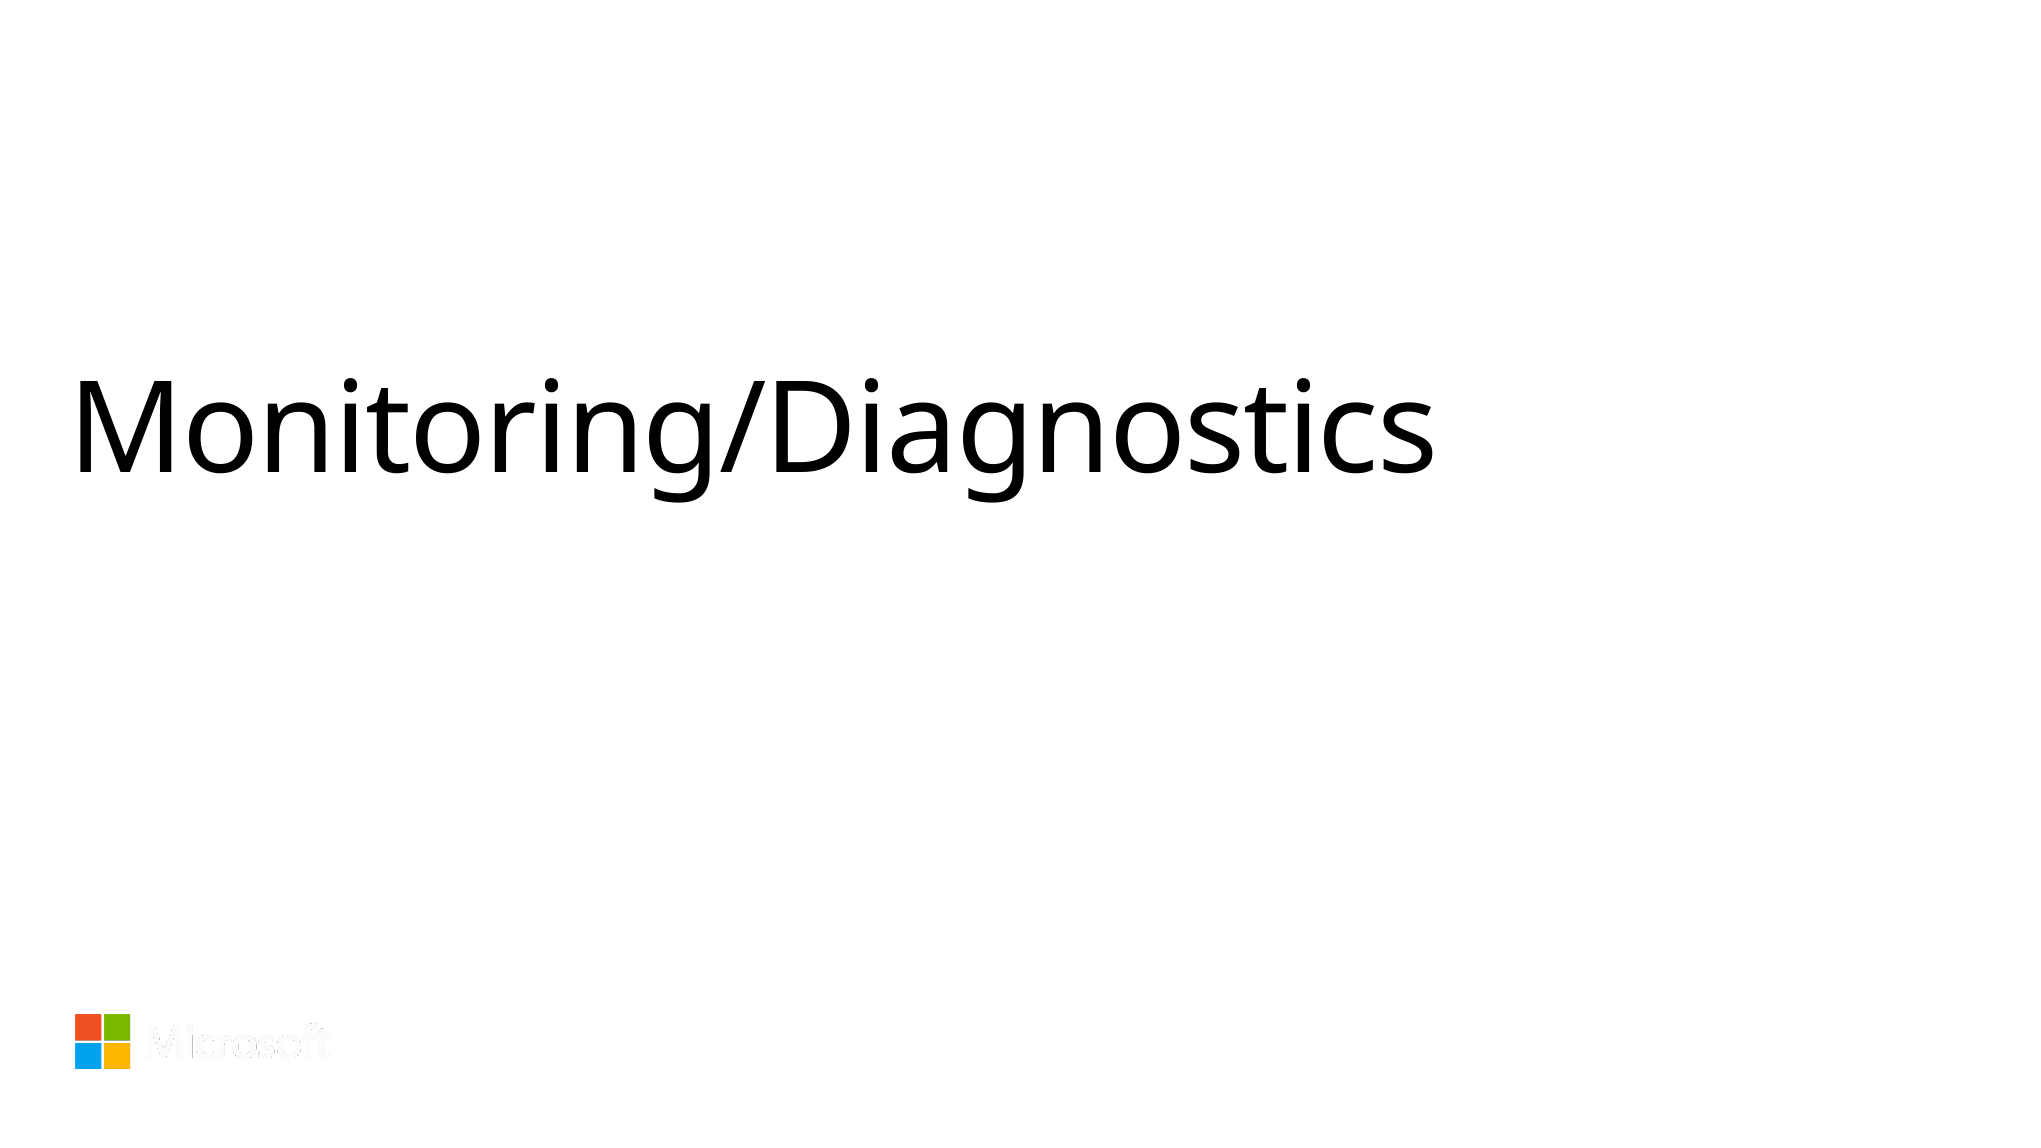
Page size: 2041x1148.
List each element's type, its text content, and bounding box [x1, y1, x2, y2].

picture [75, 1014, 330, 1069]
title Monitoring/Diagnostics [45, 347, 1696, 649]
